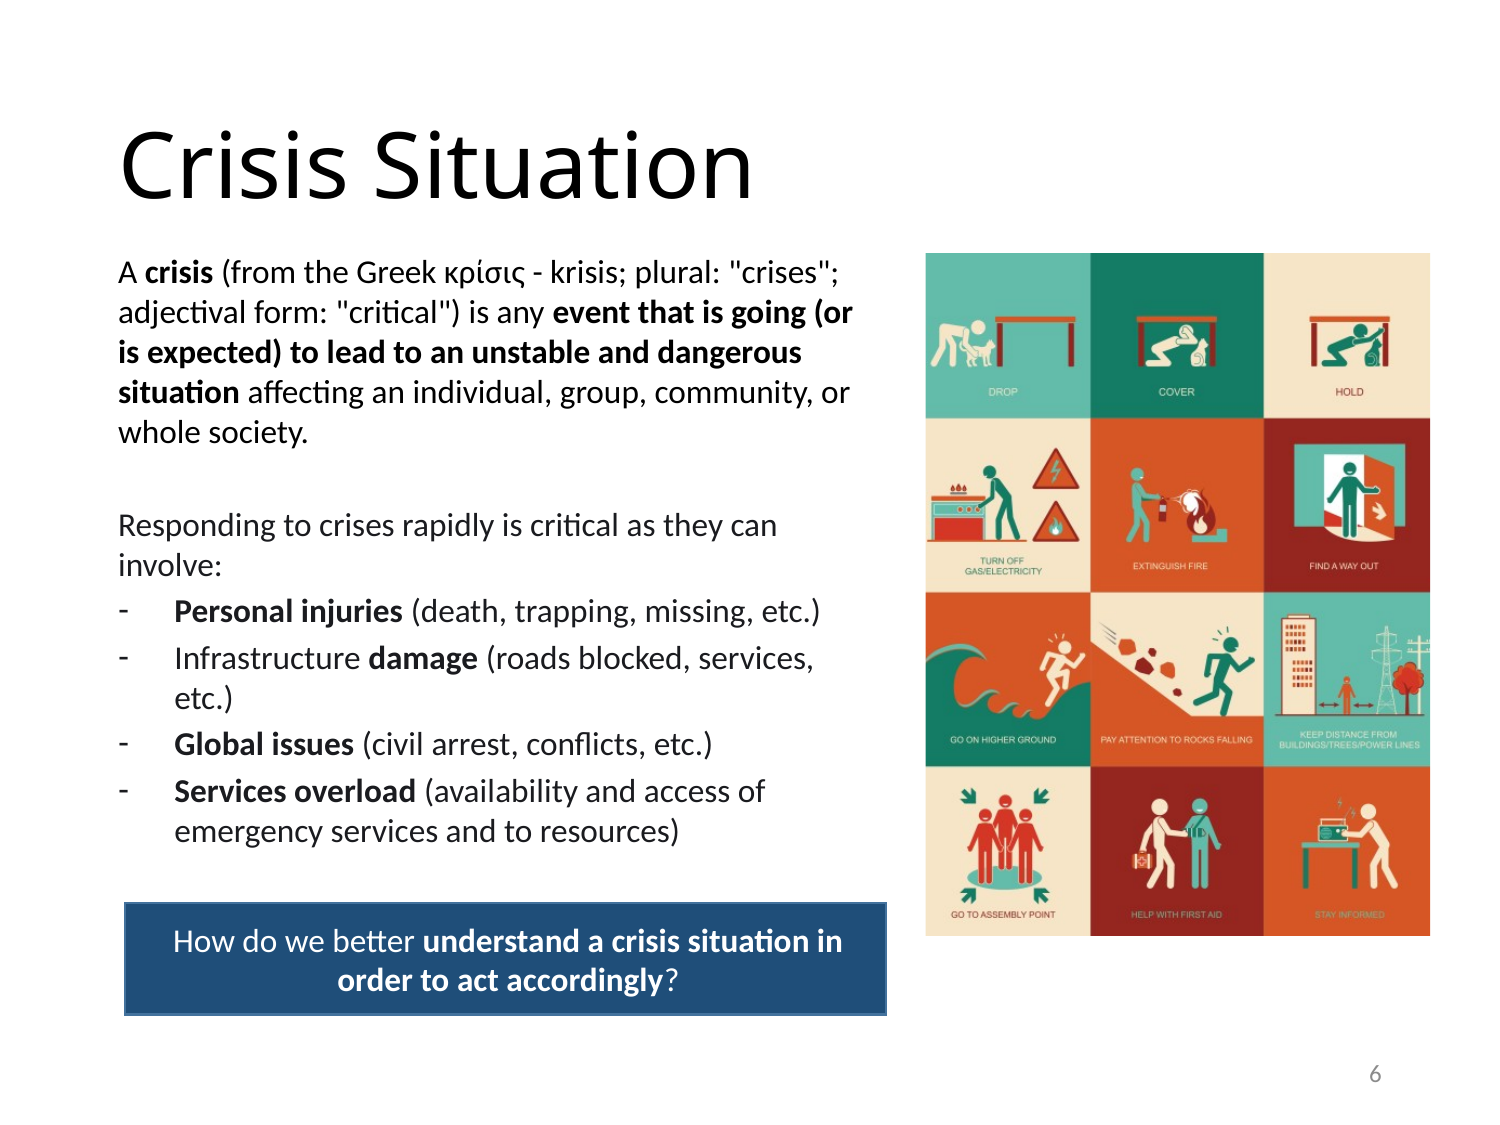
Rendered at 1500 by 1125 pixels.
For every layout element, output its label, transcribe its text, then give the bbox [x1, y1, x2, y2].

text_box How do we better understand a crisis situation in order to act accordingly? [124, 902, 893, 1015]
text_box A crisis (from the Greek κρίσις - krisis; plural: "crises"; adjectival form: "critical") is any event that is going (or is expected) to lead to an unstable and dangerous situation affecting an individual, group, community, or whole society. Responding to crises rapidly is critical as they can involve: Personal injuries (death, trapping, missing, etc.) Infrastructure damage (roads blocked, services, etc.) Global issues (civil arrest, conflicts, etc.) Services overload (availability and access of emergency services and to resources) [103, 243, 893, 936]
picture [925, 253, 1431, 936]
title Crisis Situation [103, 59, 1397, 278]
slide_number 6 [1059, 1042, 1397, 1103]
